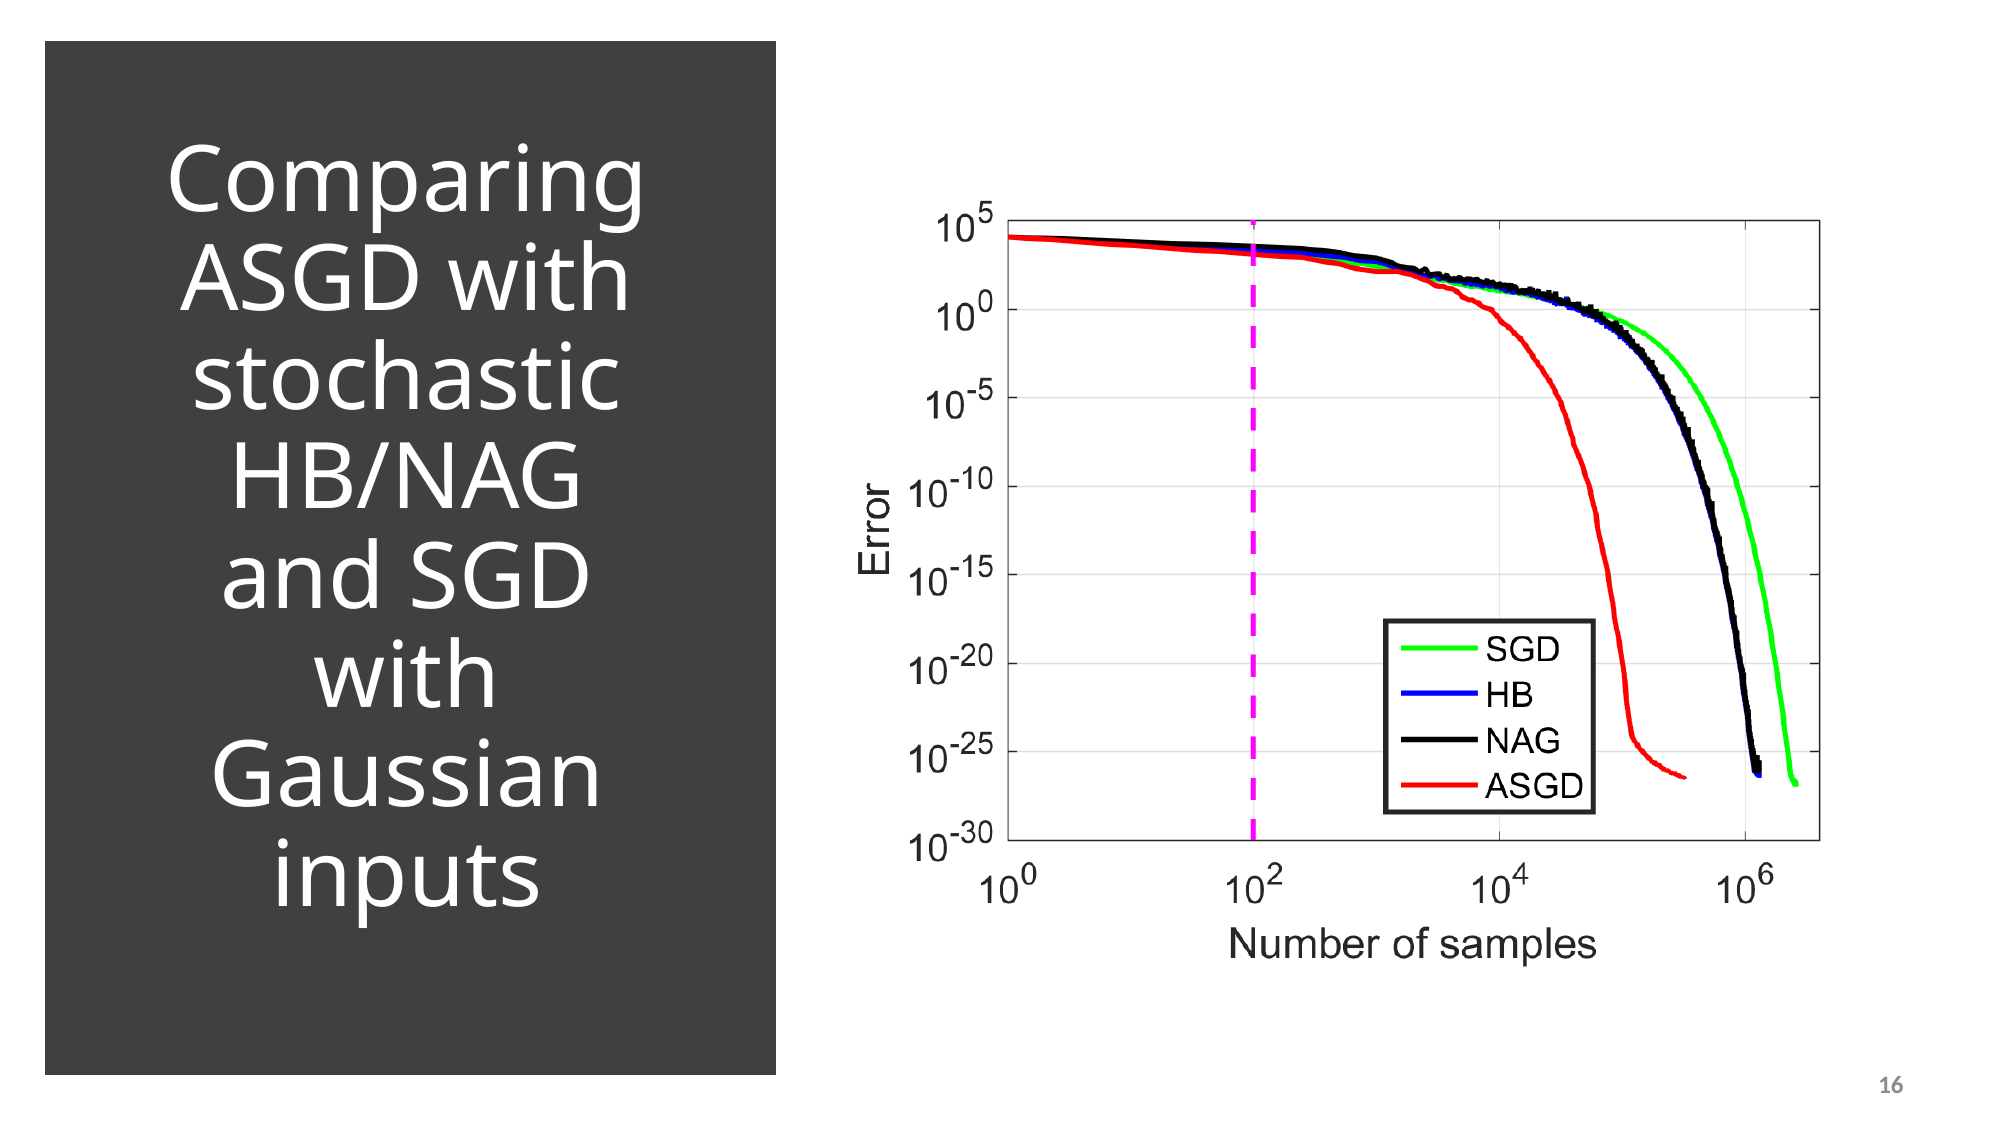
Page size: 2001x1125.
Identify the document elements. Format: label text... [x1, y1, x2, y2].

picture [845, 159, 1921, 967]
title Comparing ASGD with stochastic HB/NAG and SGD with Gaussian inputs [121, 121, 693, 936]
text_box [54, 50, 767, 1066]
slide_number 16 [1792, 1053, 1919, 1114]
